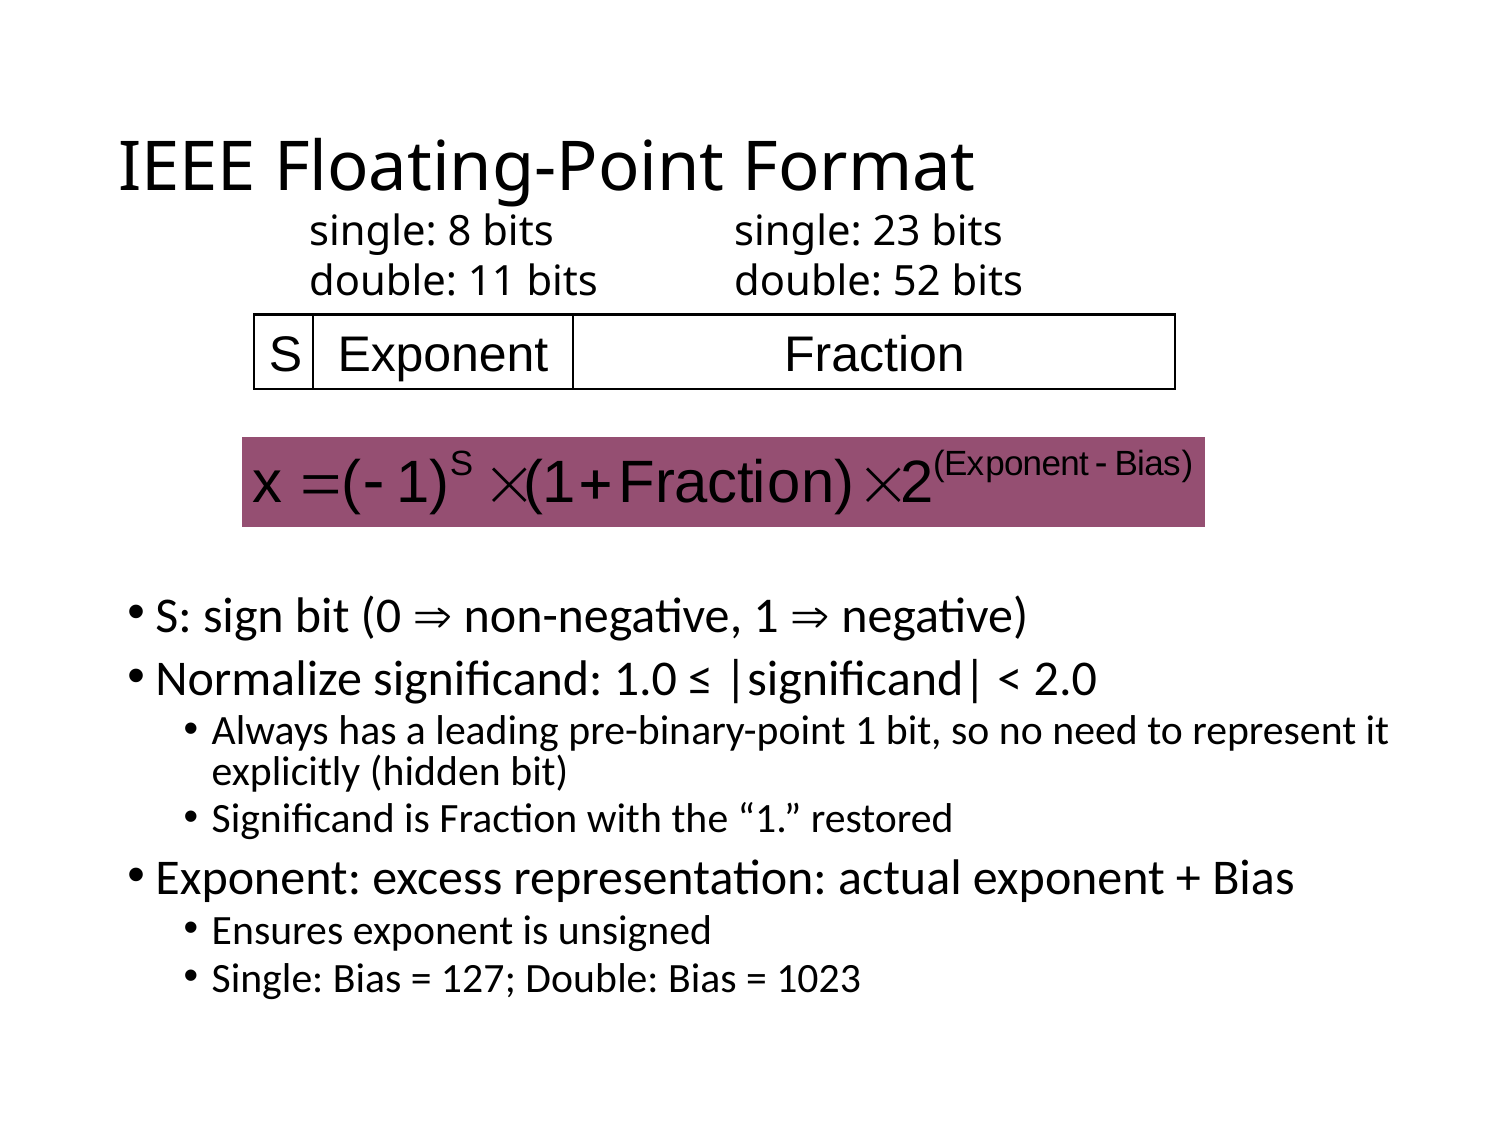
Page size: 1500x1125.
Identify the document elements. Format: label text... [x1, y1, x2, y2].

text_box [242, 437, 1205, 528]
text_box Exponent [312, 314, 573, 390]
text_box single: 8 bits double: 11 bits [294, 196, 613, 312]
text_box S [254, 314, 312, 390]
text_box single: 23 bits double: 52 bits [719, 196, 1038, 312]
list S: sign bit (0  non-negative, 1  negative) Normalize significand: 1.0 ≤ |significand| < 2.0 Always has a leading pre-binary-point 1 bit, so no need to represent it explicitly (hidden bit) Significand is Fraction with the “1.” restored Exponent: excess representation: actual exponent + Bias Ensures exponent is unsigned Single: Bias = 127; Double: Bias = 1023 [112, 586, 1469, 1024]
title IEEE Floating-Point Format [103, 59, 1397, 278]
text_box Fraction [573, 314, 1176, 390]
